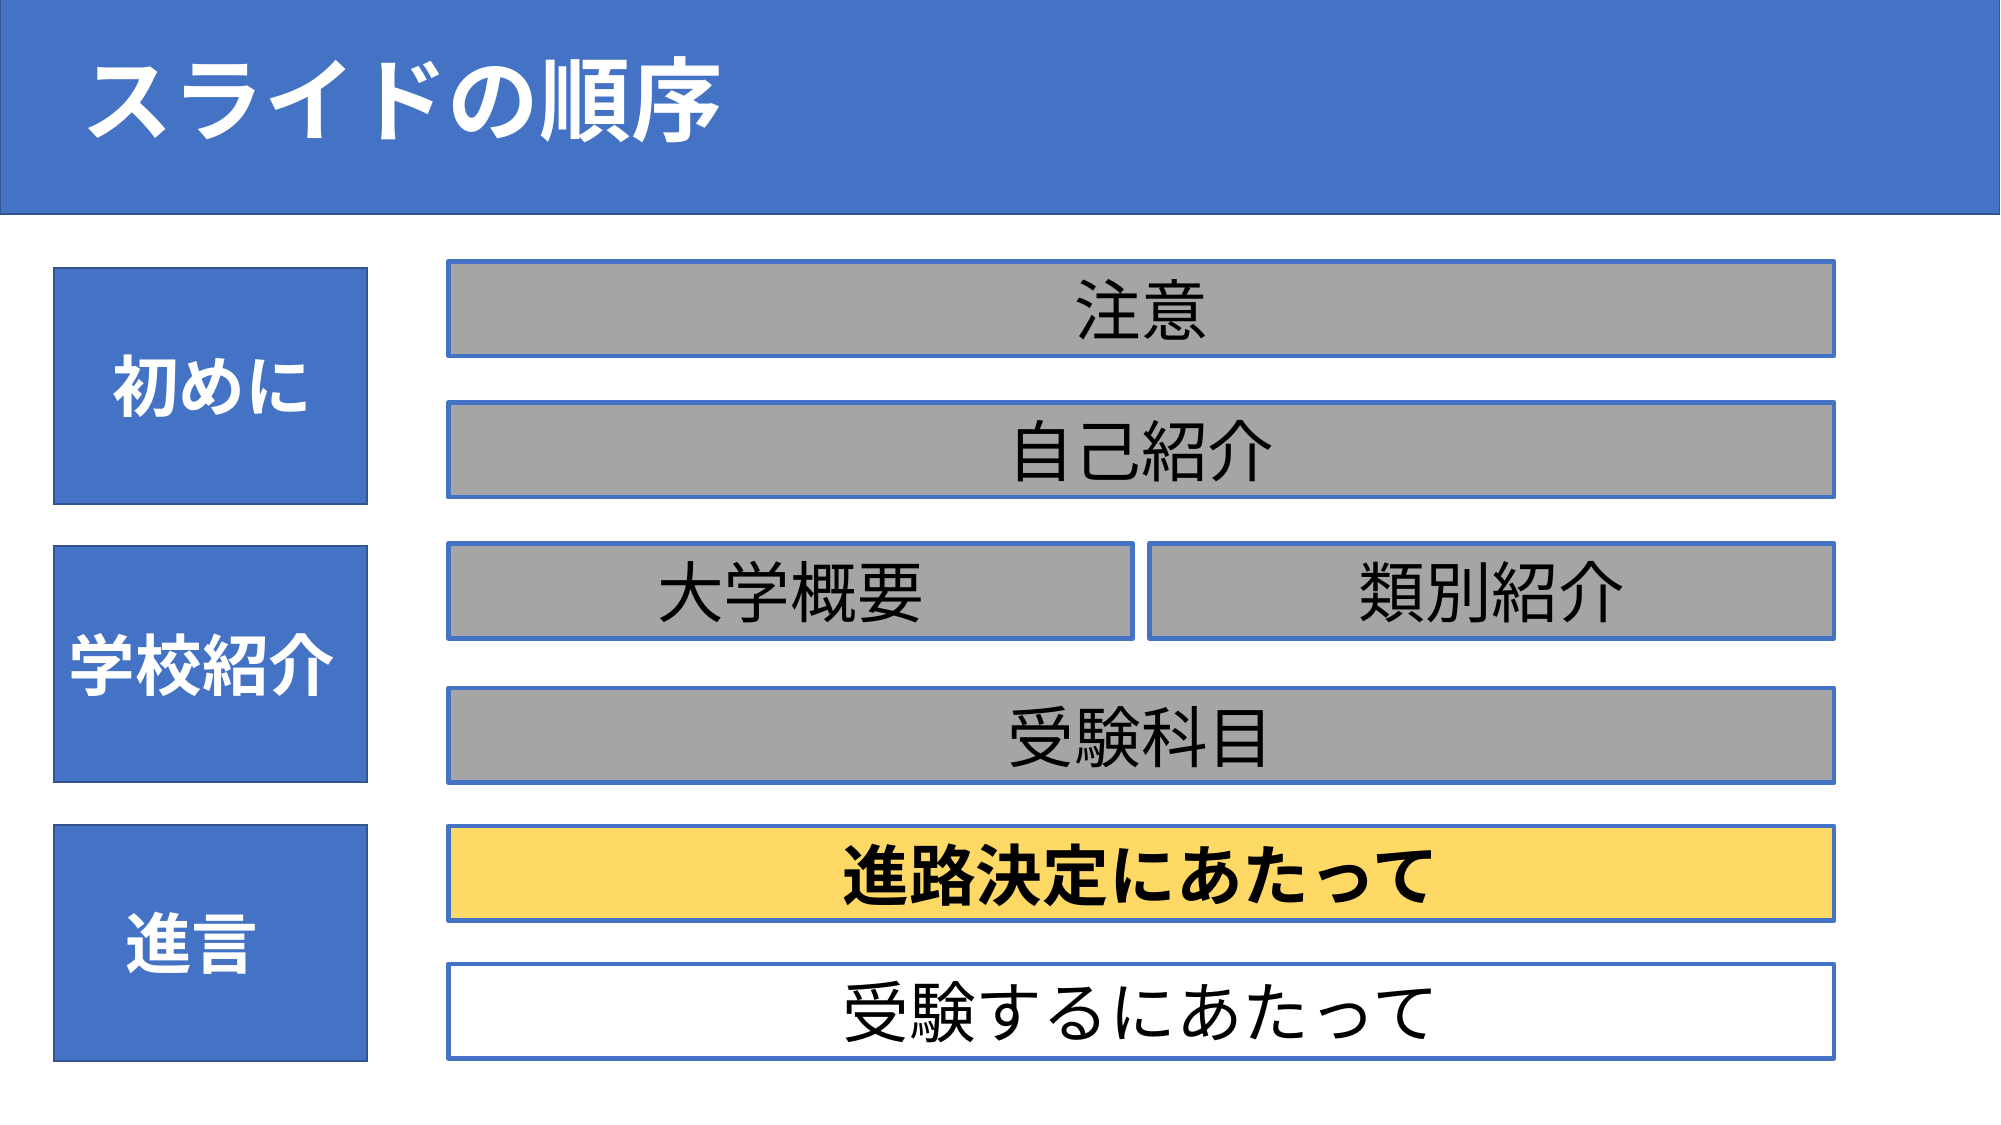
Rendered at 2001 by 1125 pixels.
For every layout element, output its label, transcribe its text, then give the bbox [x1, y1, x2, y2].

text_box [53, 824, 368, 1062]
text_box [53, 545, 368, 783]
text_box 大学概要 [448, 543, 1133, 639]
text_box 受験するにあたって [448, 963, 1834, 1059]
text_box [53, 267, 368, 505]
text_box 進言 [110, 894, 309, 990]
text_box 類別紹介 [1149, 543, 1834, 639]
text_box 初めに [97, 337, 339, 433]
text_box [0, 0, 2000, 215]
text_box 自己紹介 [448, 402, 1834, 498]
text_box 学校紹介 [53, 616, 367, 712]
text_box 受験科目 [448, 688, 1834, 783]
text_box 注意 [448, 261, 1834, 356]
text_box 進路決定にあたって [448, 826, 1834, 921]
title スライドの順序 [65, 0, 791, 214]
